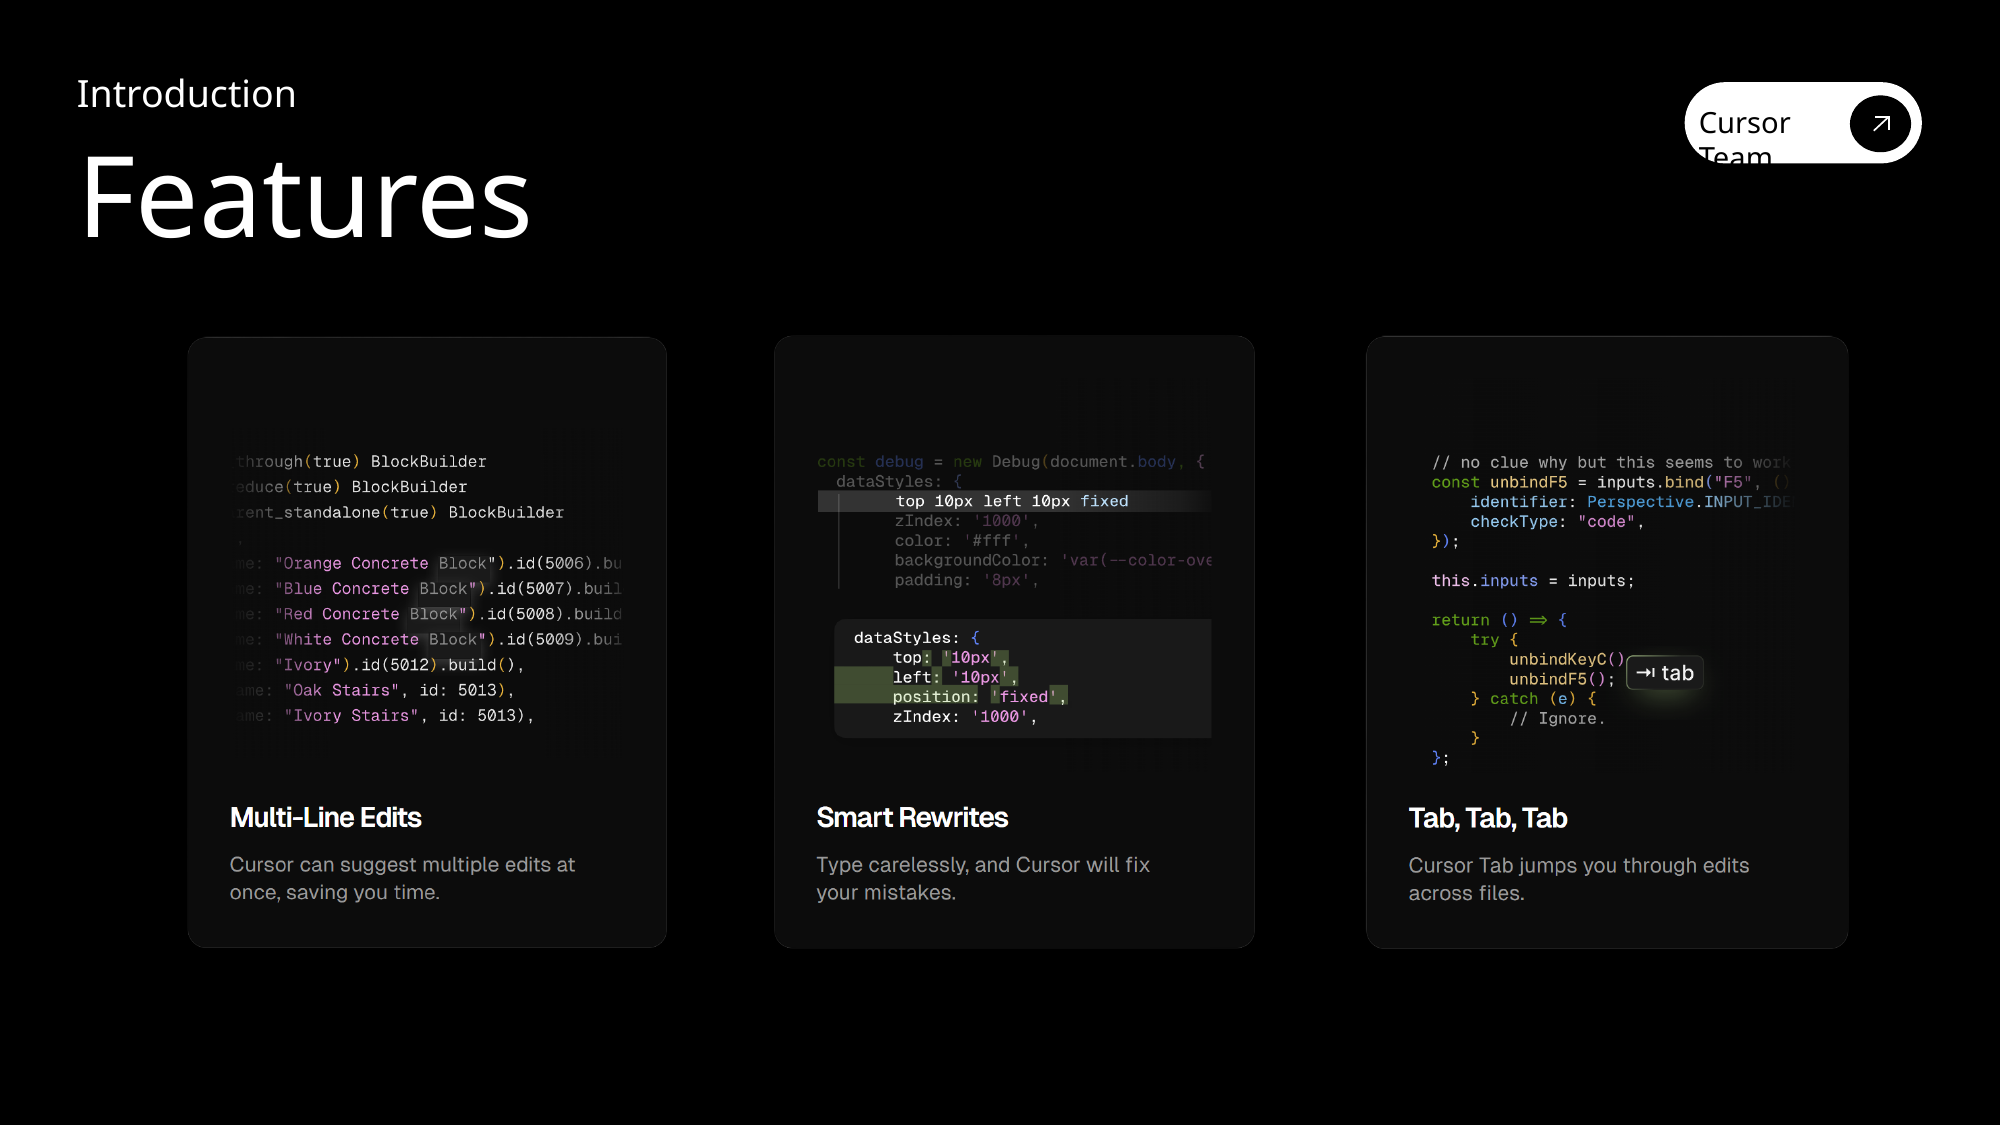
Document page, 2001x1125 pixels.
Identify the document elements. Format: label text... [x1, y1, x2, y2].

picture [174, 319, 678, 963]
text_box Introduction [62, 62, 344, 122]
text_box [1684, 82, 1922, 164]
text_box Features [62, 117, 1410, 268]
picture [1350, 308, 1870, 974]
picture [754, 308, 1274, 974]
